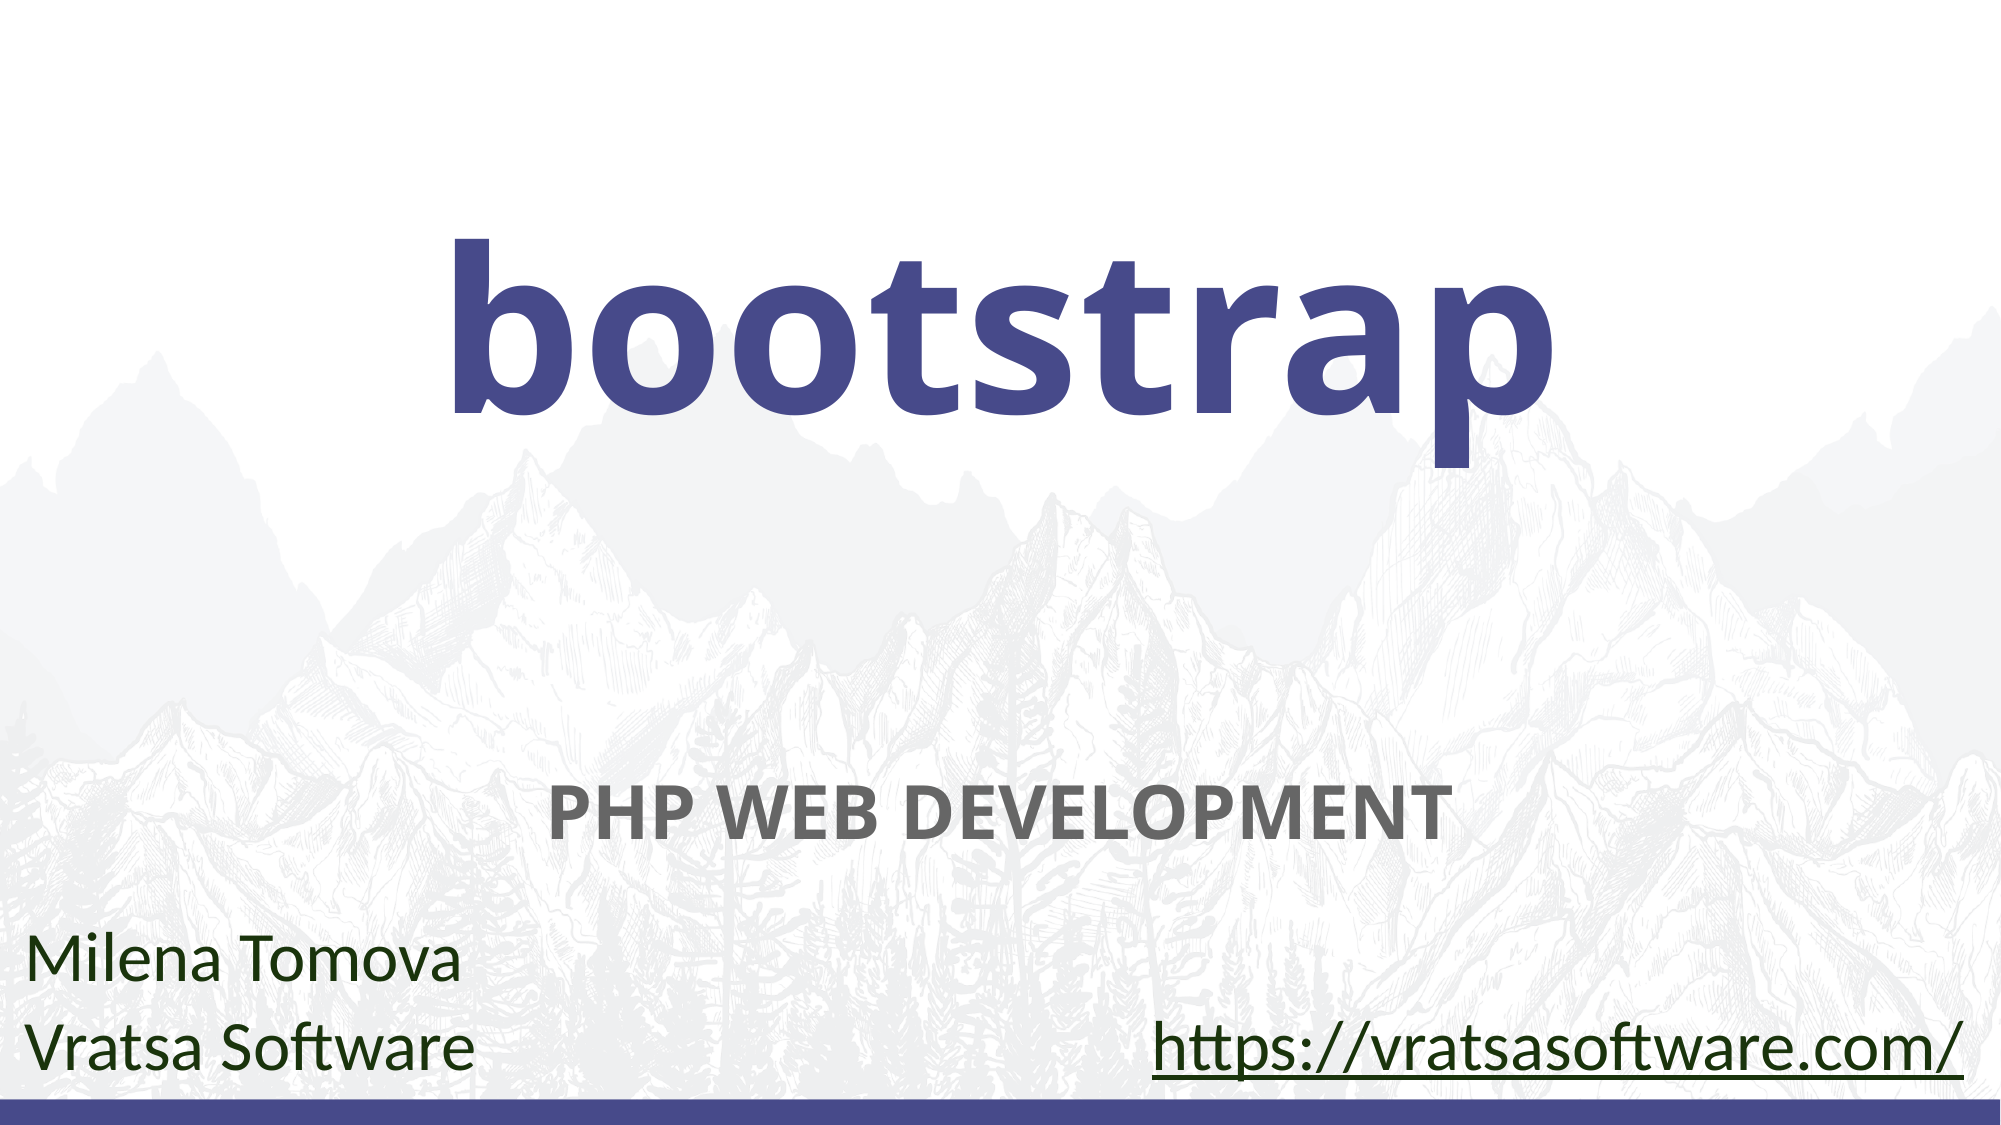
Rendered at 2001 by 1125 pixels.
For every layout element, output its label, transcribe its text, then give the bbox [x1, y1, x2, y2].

title bootstrap [163, 54, 1837, 739]
subtitle PHP WEB DEVELOPMENT [100, 754, 1900, 865]
list https://vratsasoftware.com/ [1005, 917, 1987, 1091]
list Milena Tomova Vratsa Software [18, 880, 1005, 1091]
